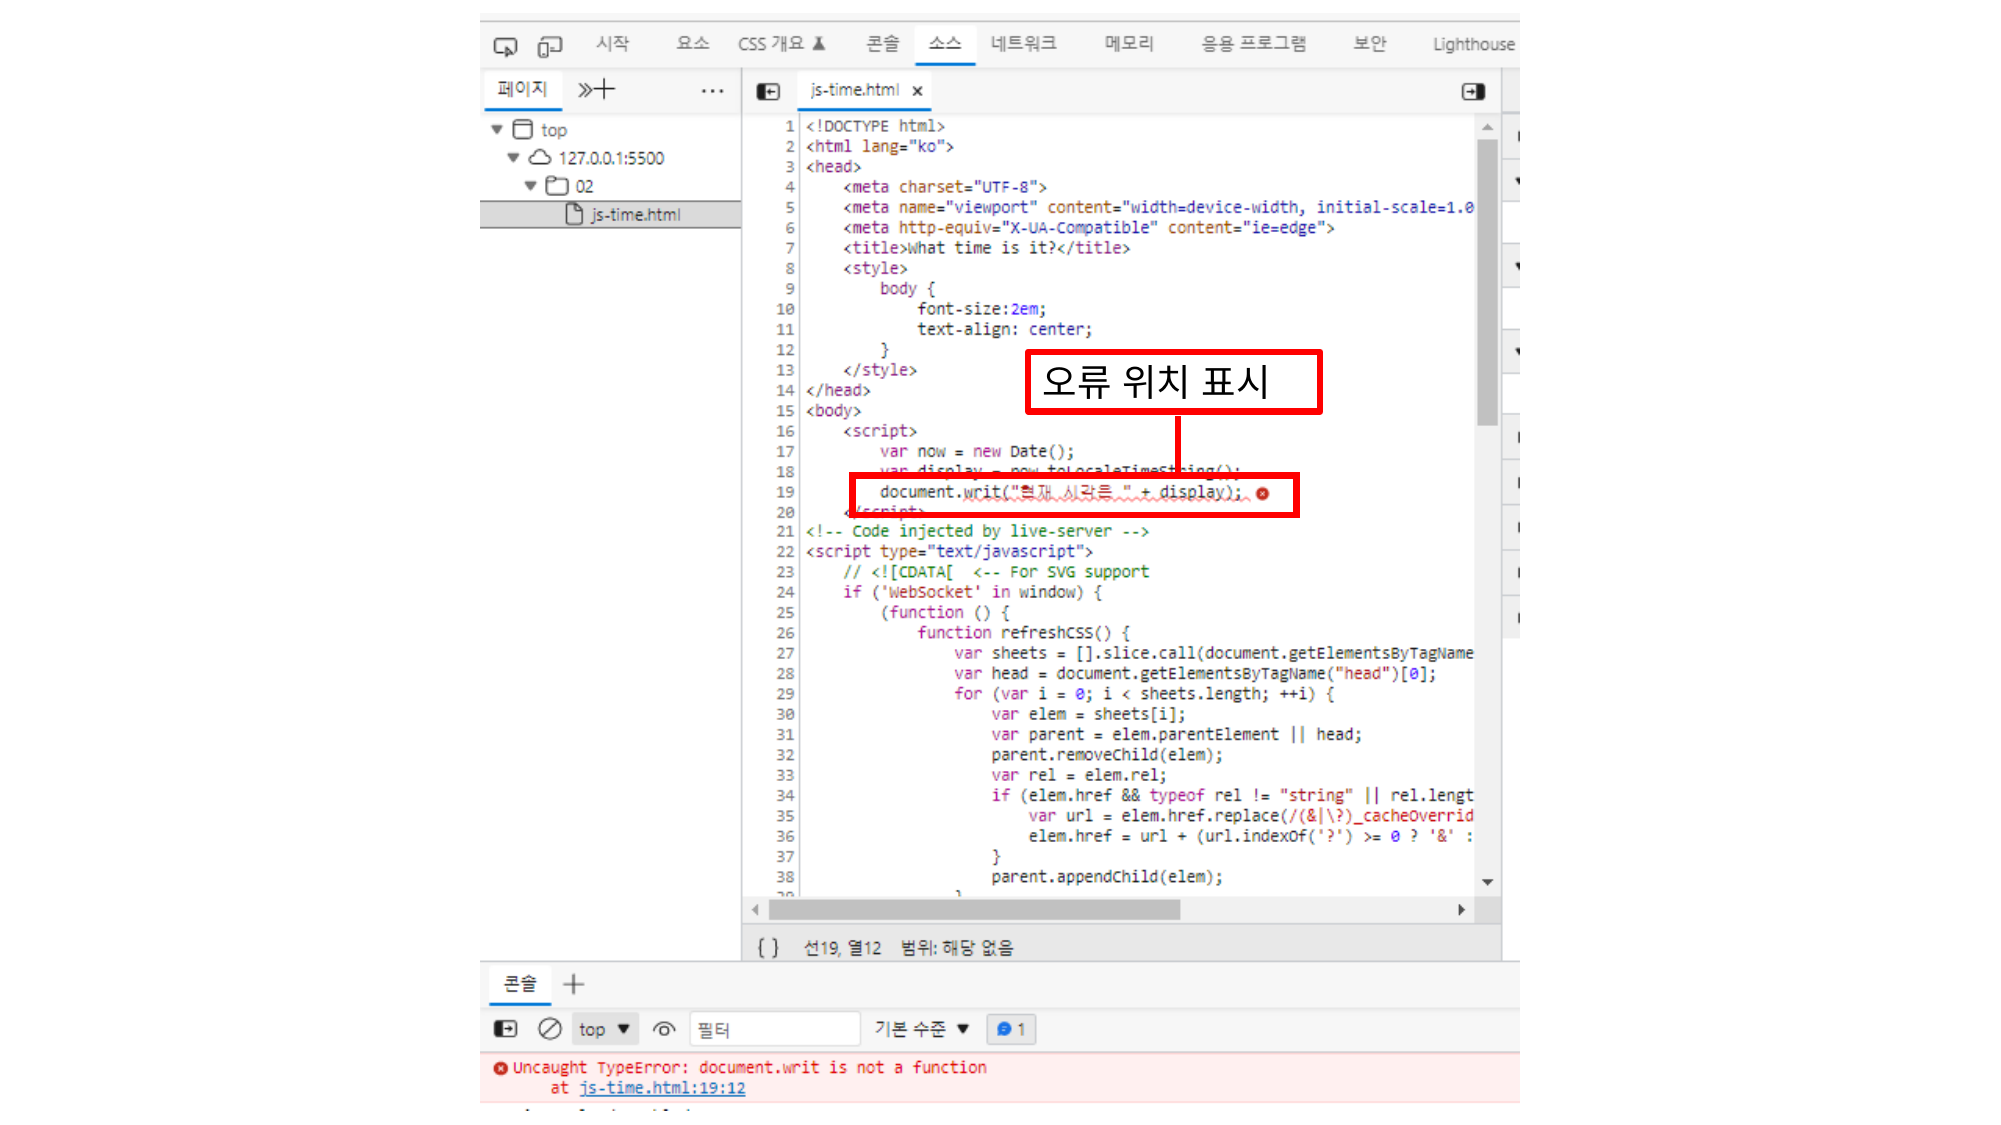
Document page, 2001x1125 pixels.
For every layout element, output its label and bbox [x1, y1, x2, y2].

picture [480, 13, 1520, 1111]
